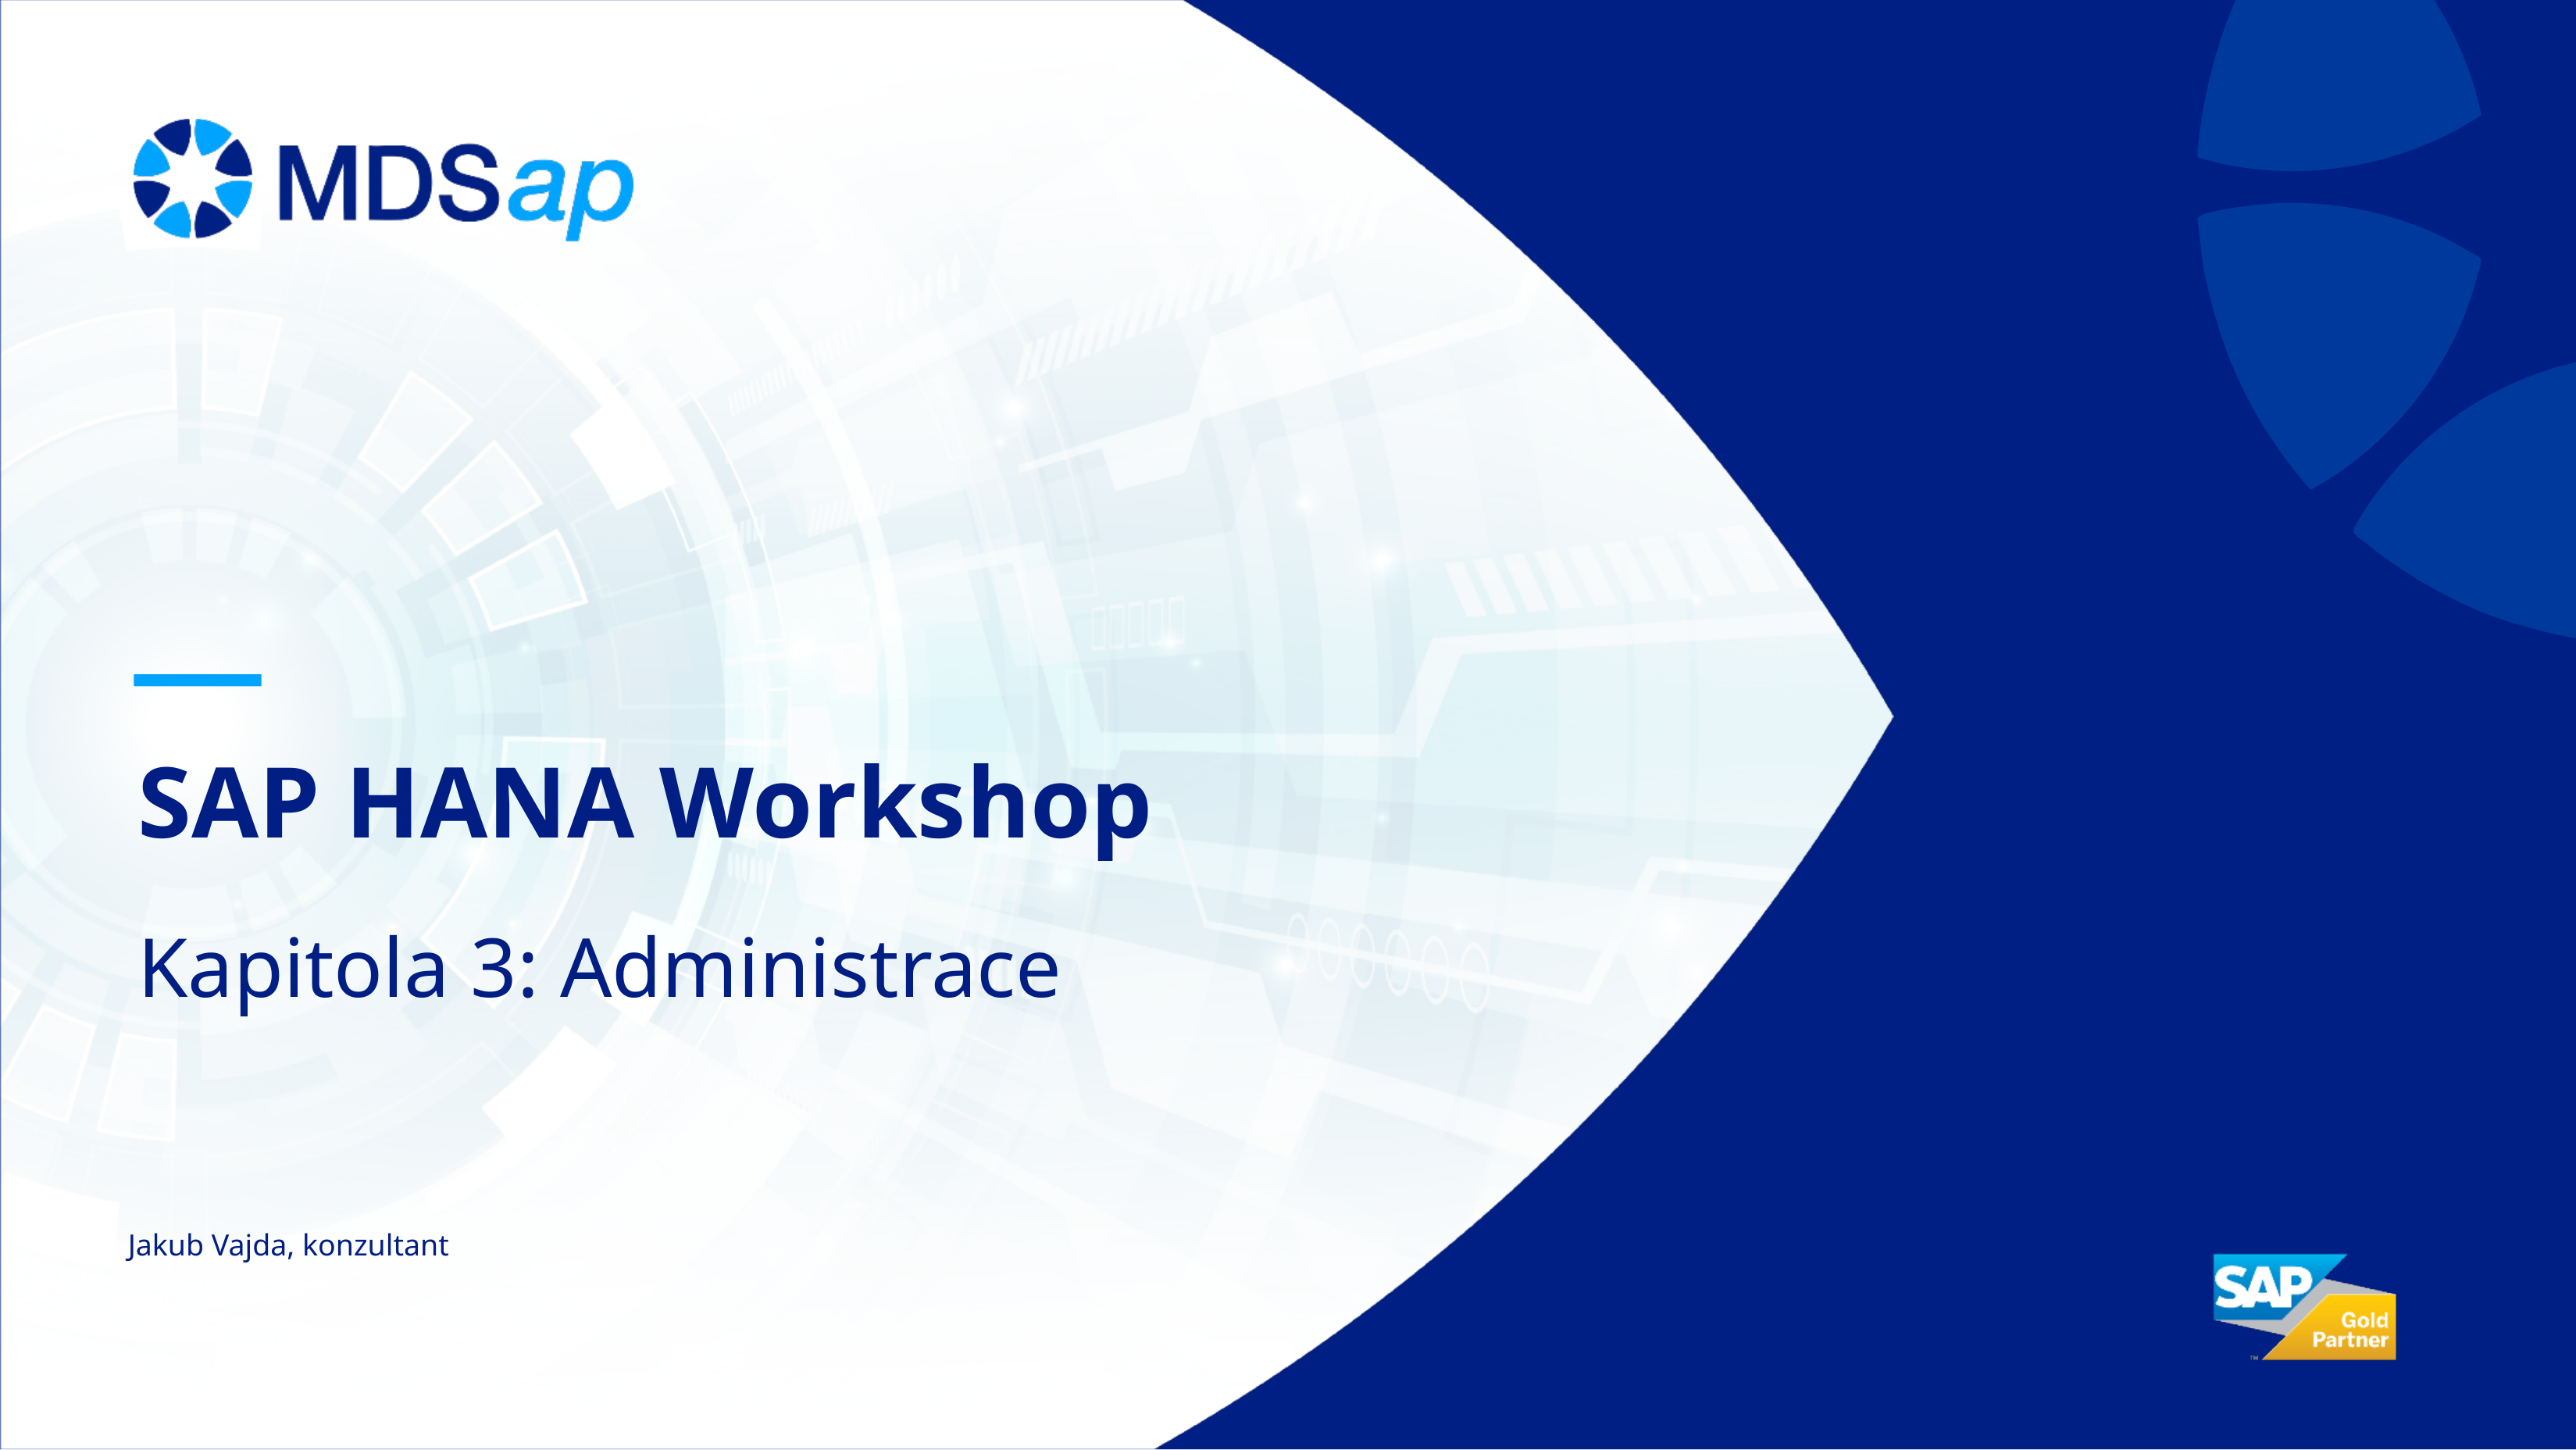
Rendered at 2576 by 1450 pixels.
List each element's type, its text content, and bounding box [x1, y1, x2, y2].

picture [2193, 1238, 2416, 1377]
picture [0, 0, 1894, 1450]
list Kapitola 3: Administrace [126, 910, 1806, 1087]
list Jakub Vajda, konzultant [116, 1203, 966, 1380]
list SAP HANA Workshop [126, 734, 1806, 910]
